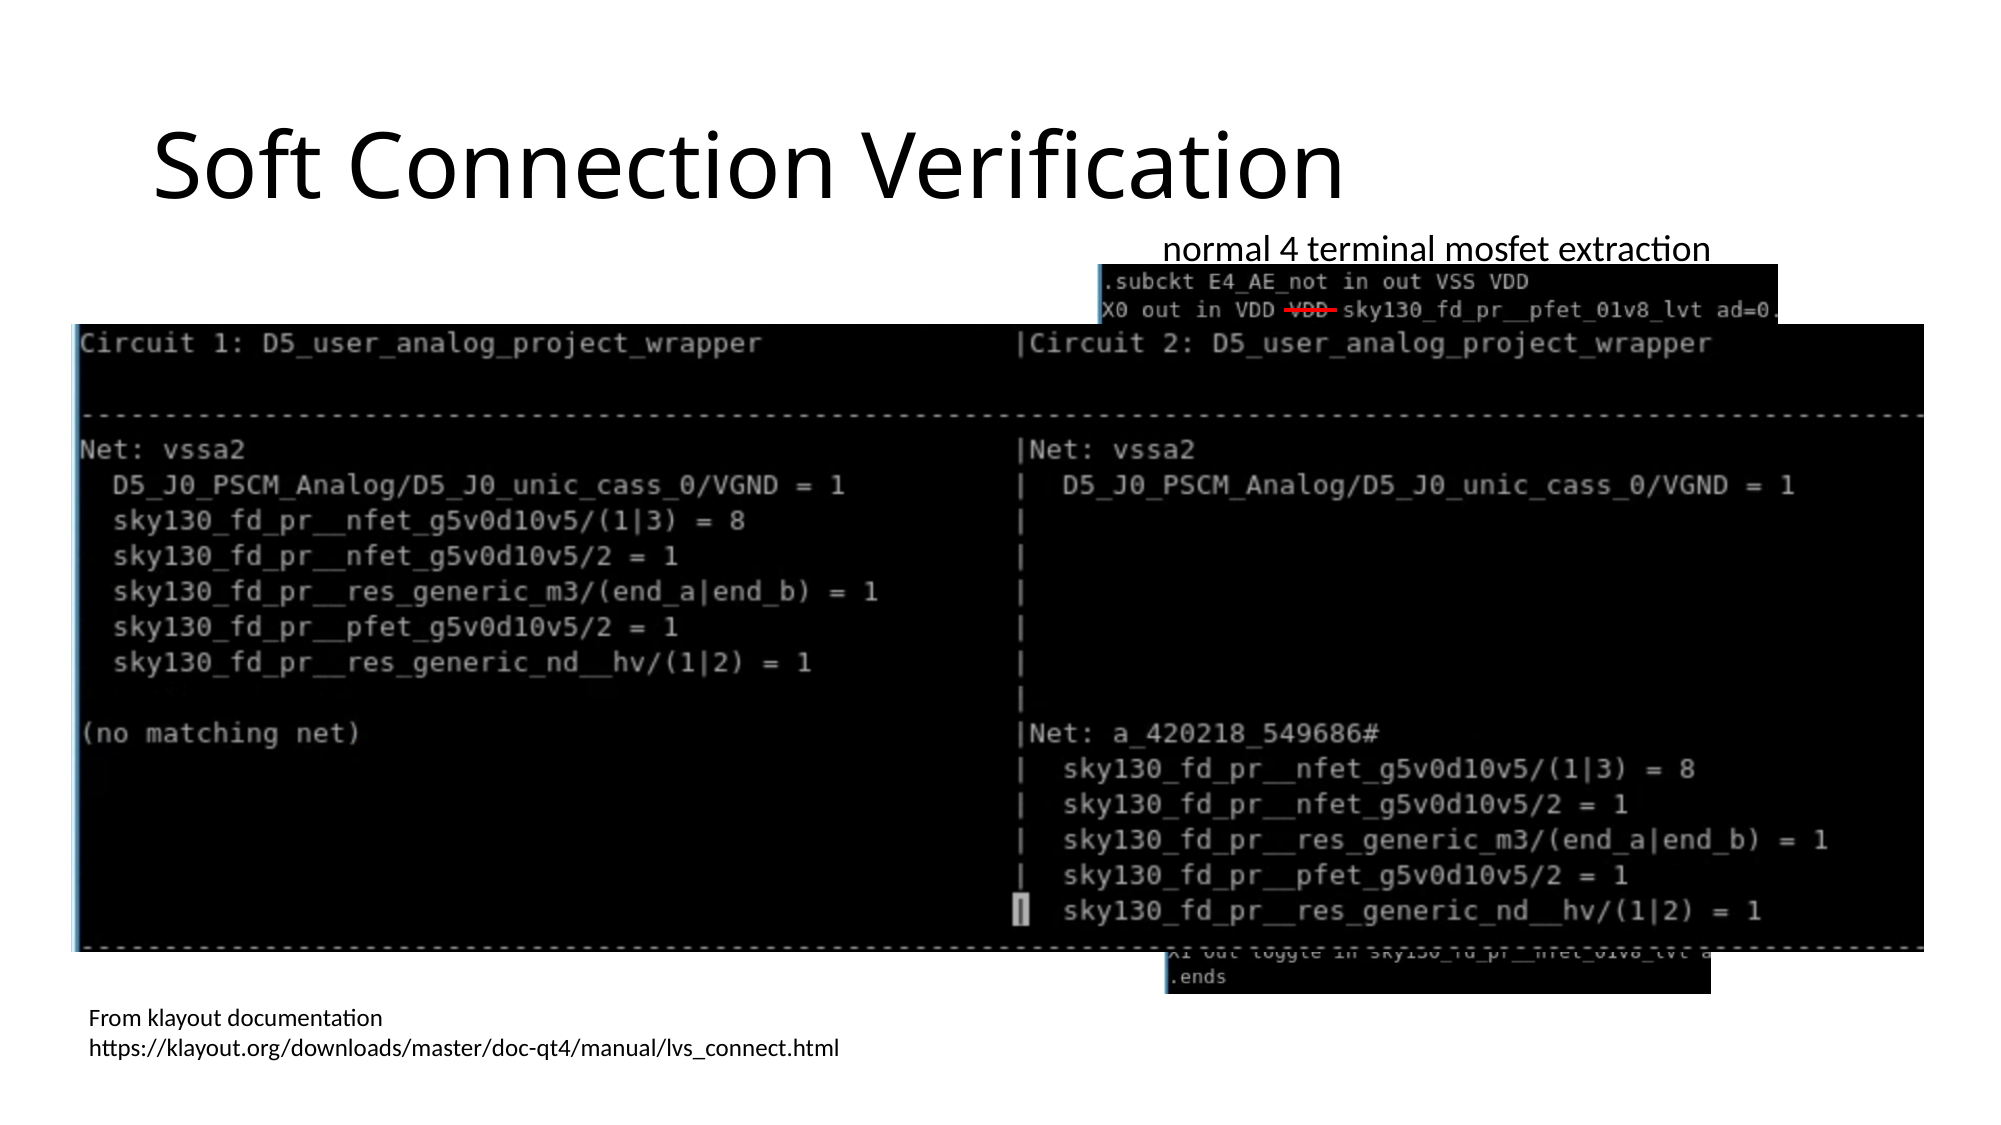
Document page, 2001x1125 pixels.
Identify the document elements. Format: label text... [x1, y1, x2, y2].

text_box From klayout documentation https://klayout.org/downloads/master/doc-qt4/manual/lvs_connect.html [74, 993, 857, 1069]
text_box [1097, 216, 1778, 309]
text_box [1097, 309, 1778, 324]
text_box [1097, 953, 1778, 994]
picture [71, 324, 1924, 953]
title Soft Connection Verification [137, 59, 1863, 278]
